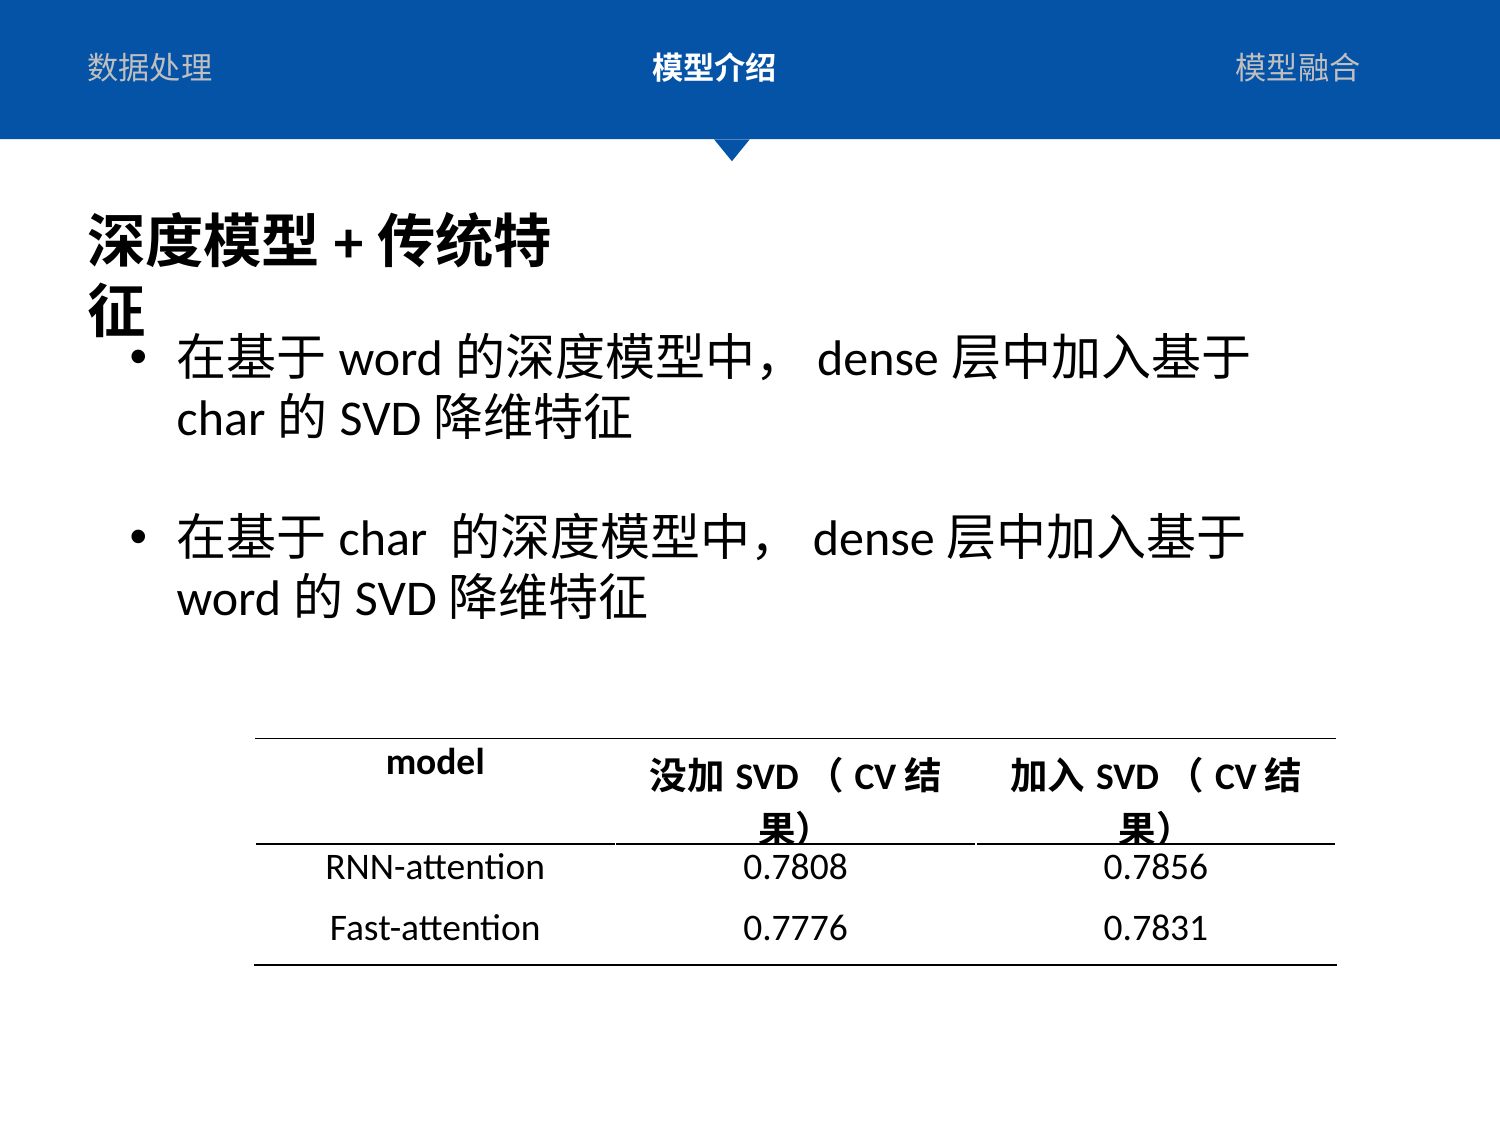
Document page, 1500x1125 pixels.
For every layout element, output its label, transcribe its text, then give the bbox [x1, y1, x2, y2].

table_cell 0.7808 [616, 845, 975, 904]
table_cell RNN-attention [256, 845, 615, 904]
table_cell 0.7831 [977, 905, 1335, 964]
table_cell Fast-attention [256, 905, 615, 964]
text_box 深度模型+传统特征 [72, 196, 618, 351]
table_cell 0.7856 [977, 845, 1335, 904]
table_cell 0.7776 [616, 905, 975, 964]
table_header 没加SVD（CV结果） [615, 739, 976, 843]
table_header model [255, 739, 615, 843]
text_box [0, 0, 1500, 162]
text_box 在基于word的深度模型中，dense层中加入基于char的SVD降维特征 在基于char 的深度模型中，dense层中加入基于word的SVD降维特征 [114, 318, 1337, 754]
table_header 加入SVD（CV结果） [976, 739, 1336, 843]
